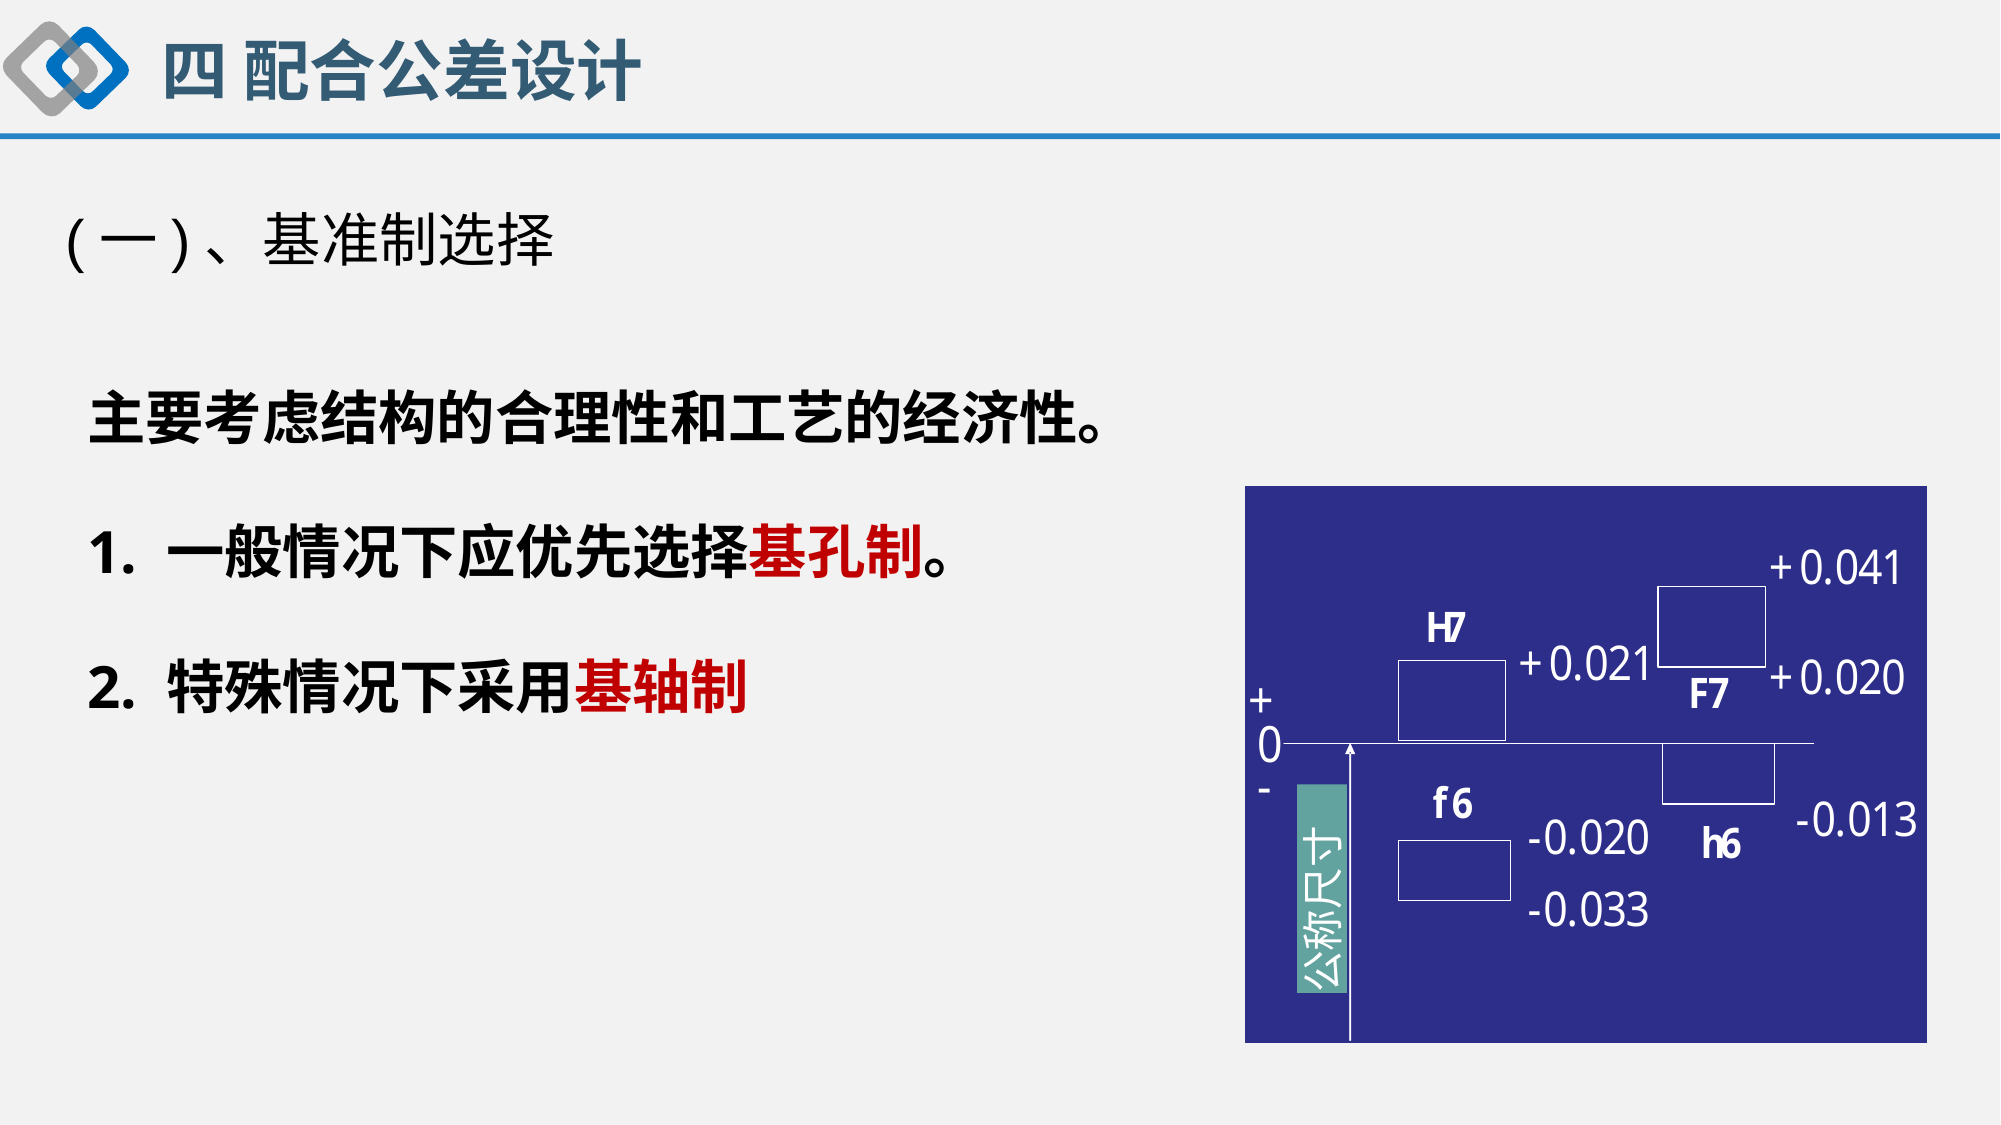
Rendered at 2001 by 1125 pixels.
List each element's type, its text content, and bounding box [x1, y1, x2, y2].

text_box (一)、基准制选择 [50, 196, 926, 281]
text_box 主要考虑结构的合理性和工艺的经济性。 1. 一般情况下应优先选择基孔制。 2. 特殊情况下采用基轴制 [72, 339, 1361, 728]
text_box 四 配合公差设计 [146, 0, 1038, 144]
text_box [1244, 485, 1928, 1044]
